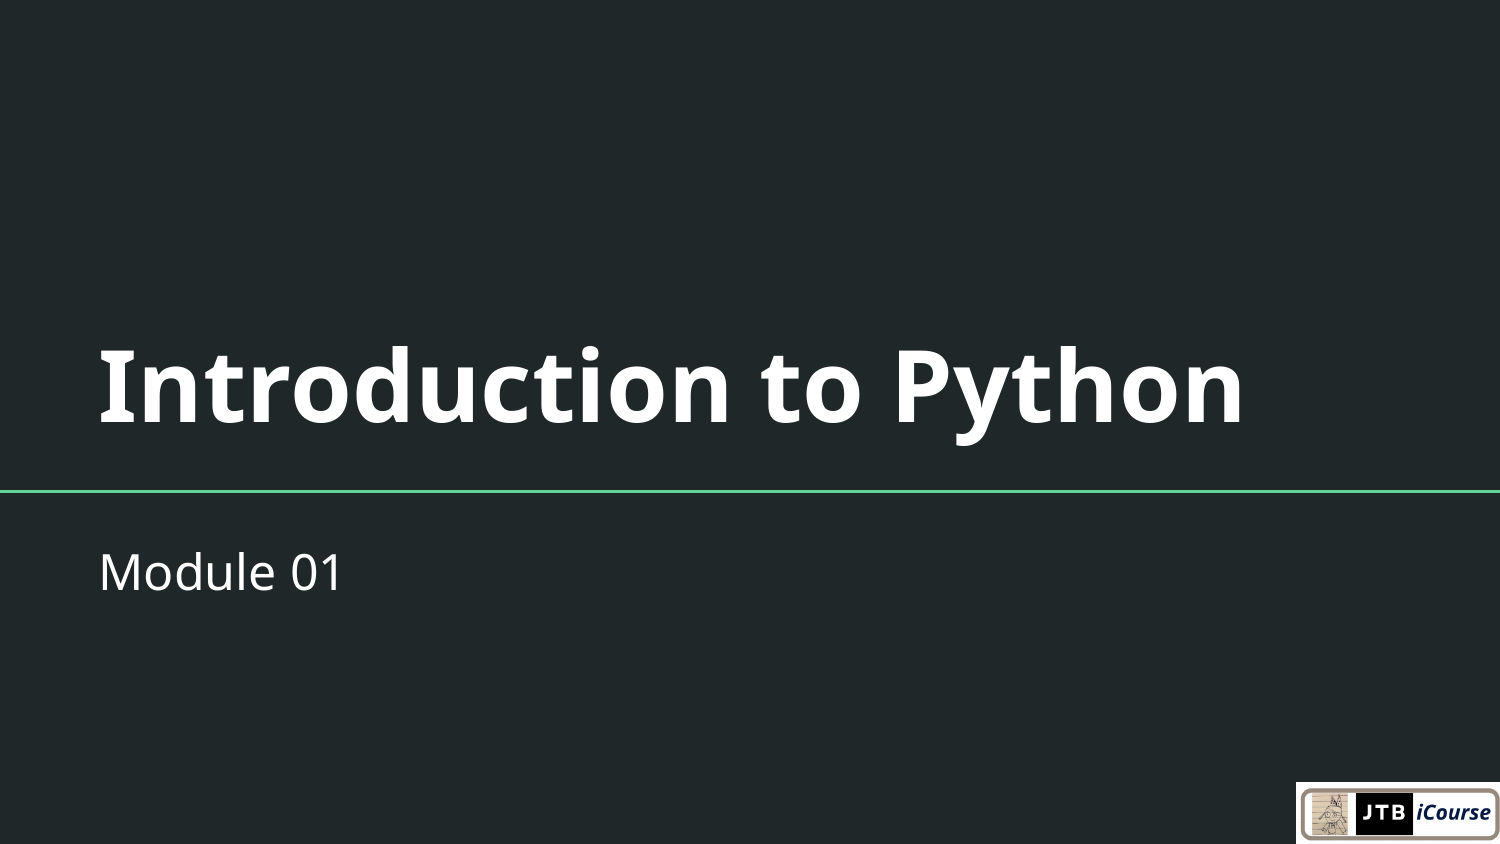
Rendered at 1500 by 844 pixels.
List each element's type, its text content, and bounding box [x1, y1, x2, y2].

title Introduction to Python [83, 206, 1417, 467]
subtitle Module 01 [83, 522, 1417, 626]
picture [1296, 782, 1500, 844]
